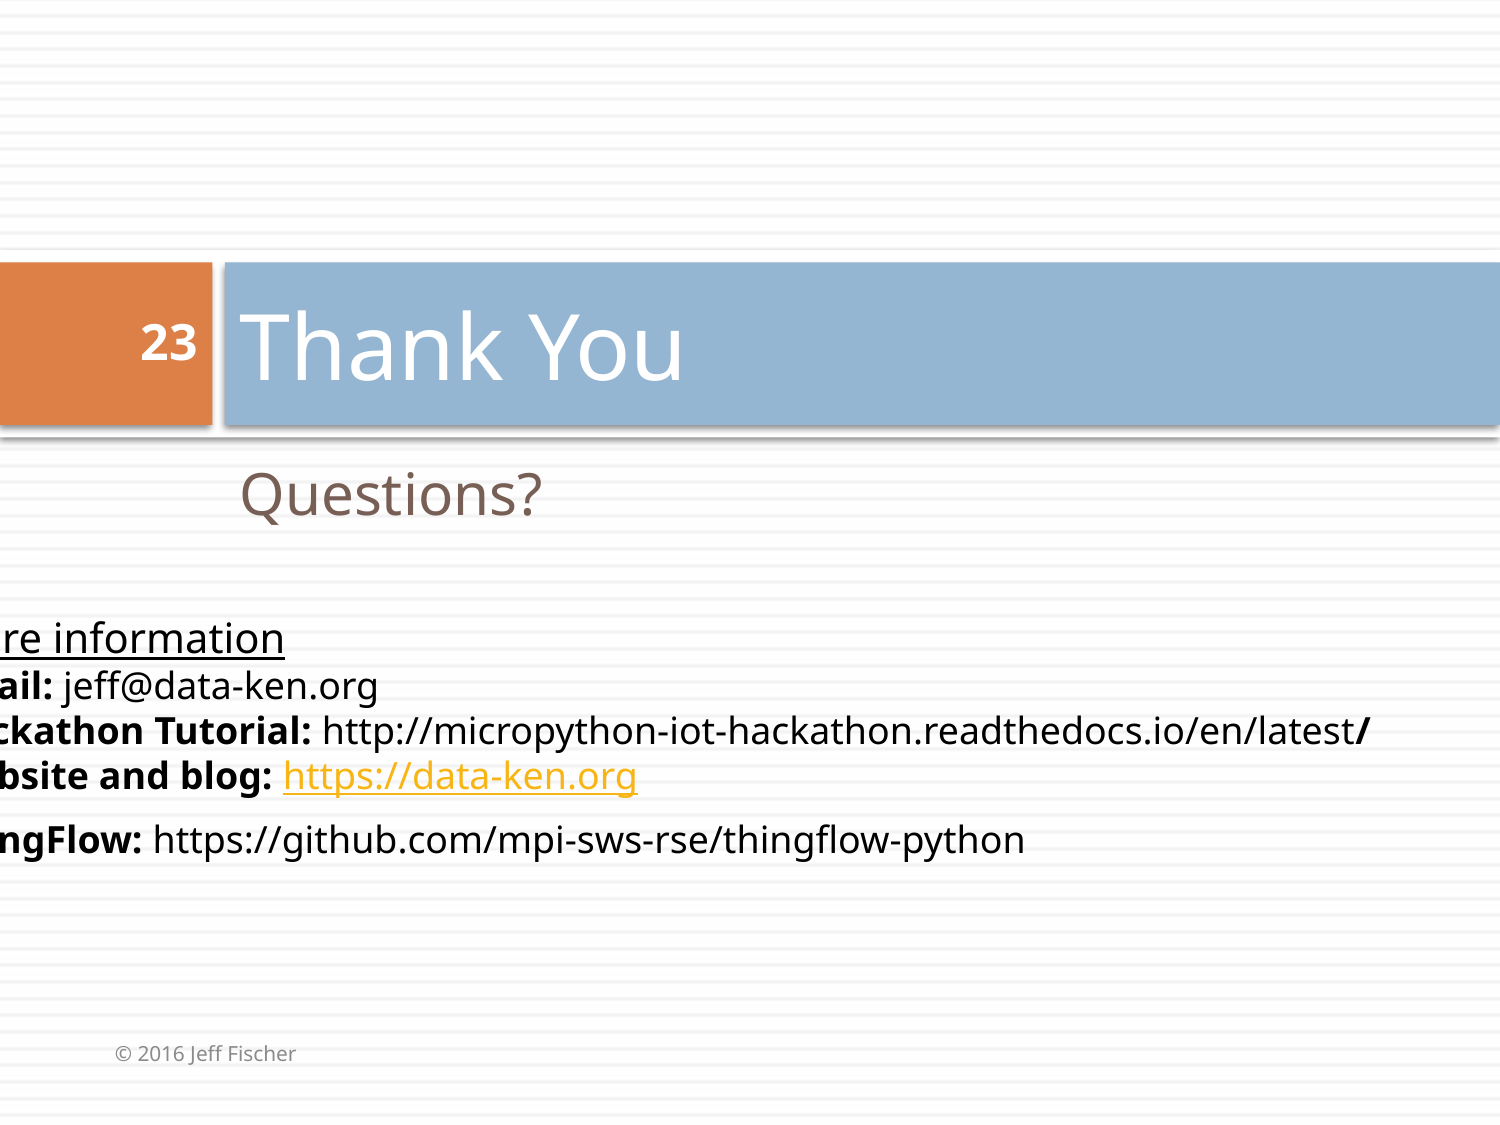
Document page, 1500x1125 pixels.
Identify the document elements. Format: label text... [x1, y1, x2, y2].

title Thank You [225, 262, 1475, 425]
list Questions? [225, 450, 1394, 725]
slide_number 23 [0, 287, 213, 403]
text_box More information Email: jeff@data-ken.org Hackathon Tutorial: http://micropython-iot-hackathon.readthedocs.io/en/latest/ Website and blog: https://data-ken.org ThingFlow: https://github.com/mpi-sws-rse/thingflow-python [0, 604, 1386, 913]
footer © 2016 Jeff Fischer [99, 1024, 990, 1085]
